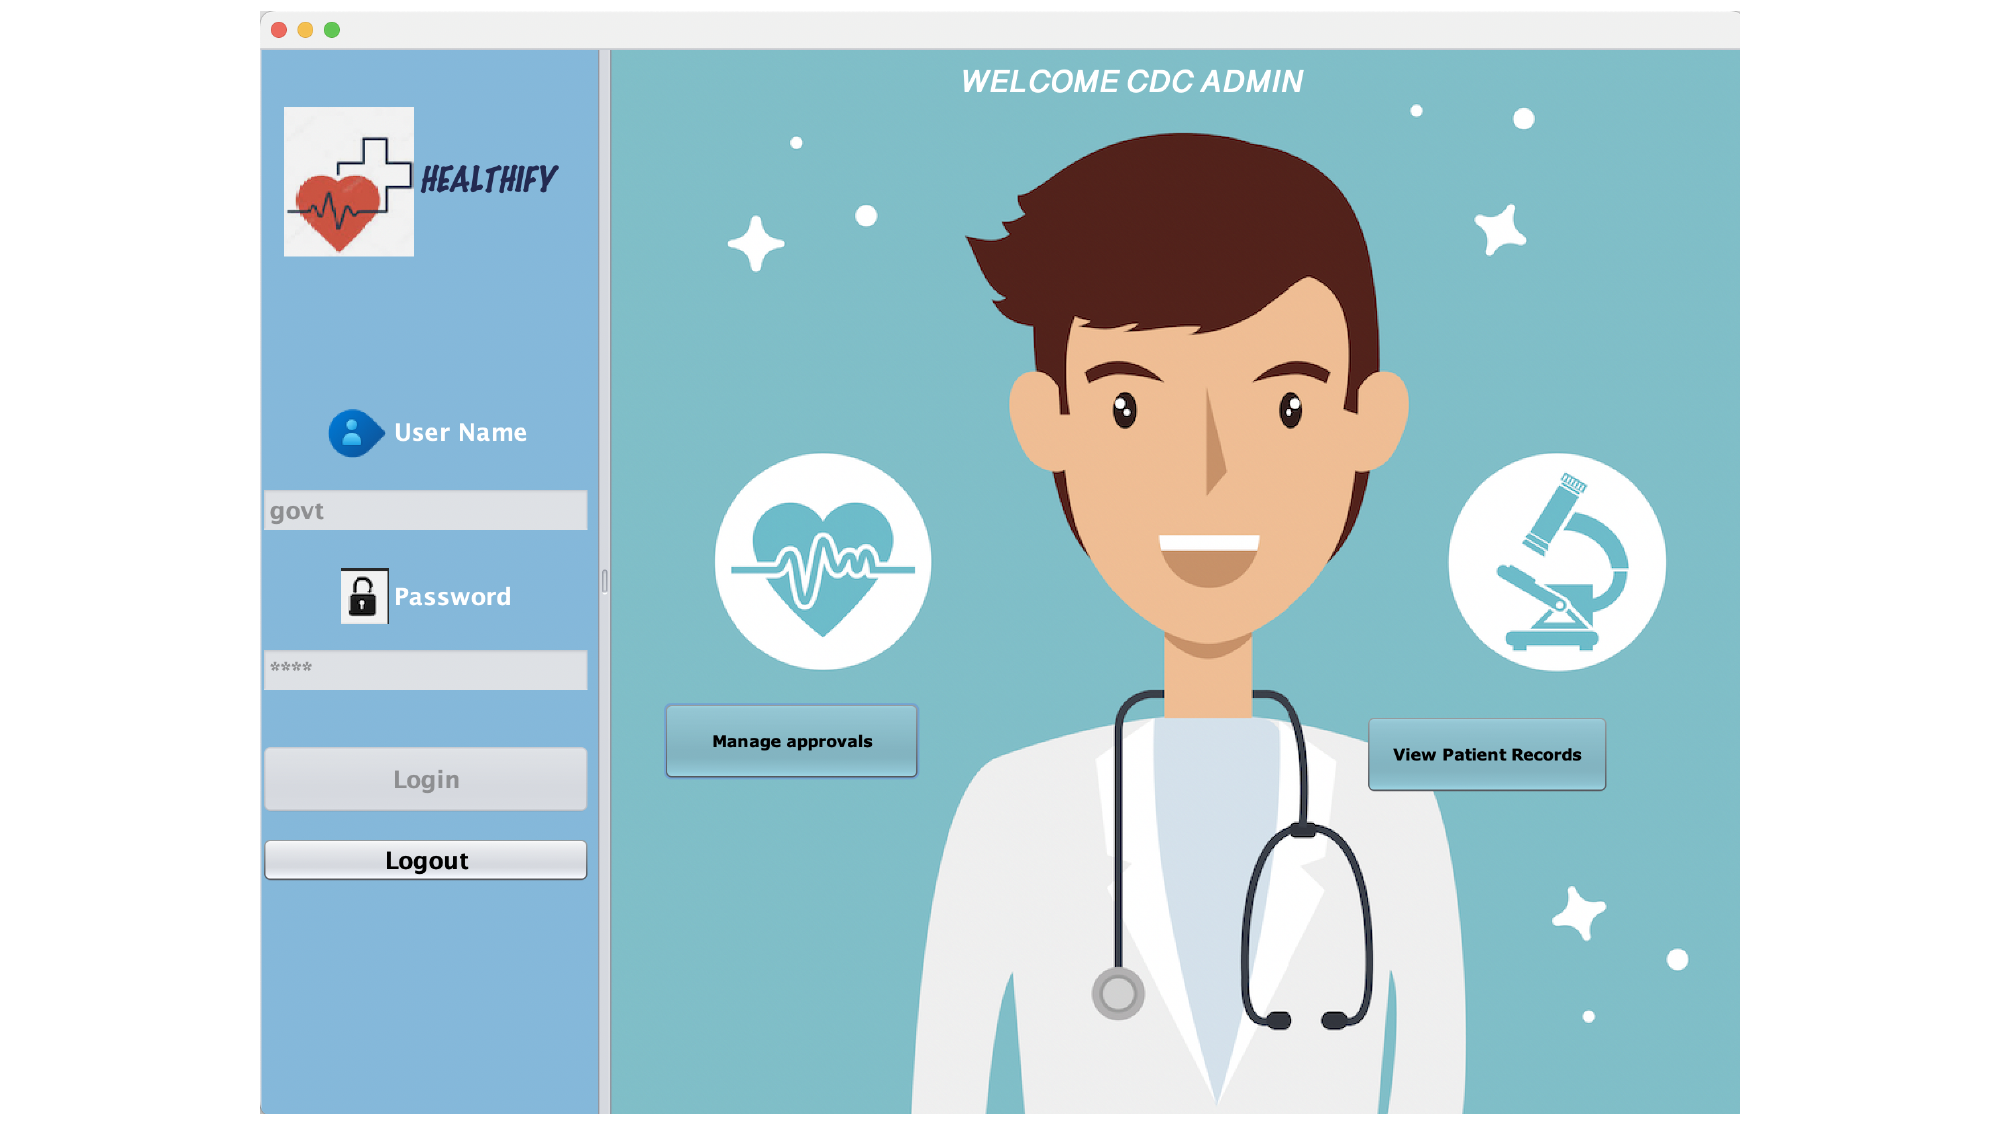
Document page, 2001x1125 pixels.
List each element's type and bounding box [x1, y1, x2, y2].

picture [259, 11, 1740, 1114]
